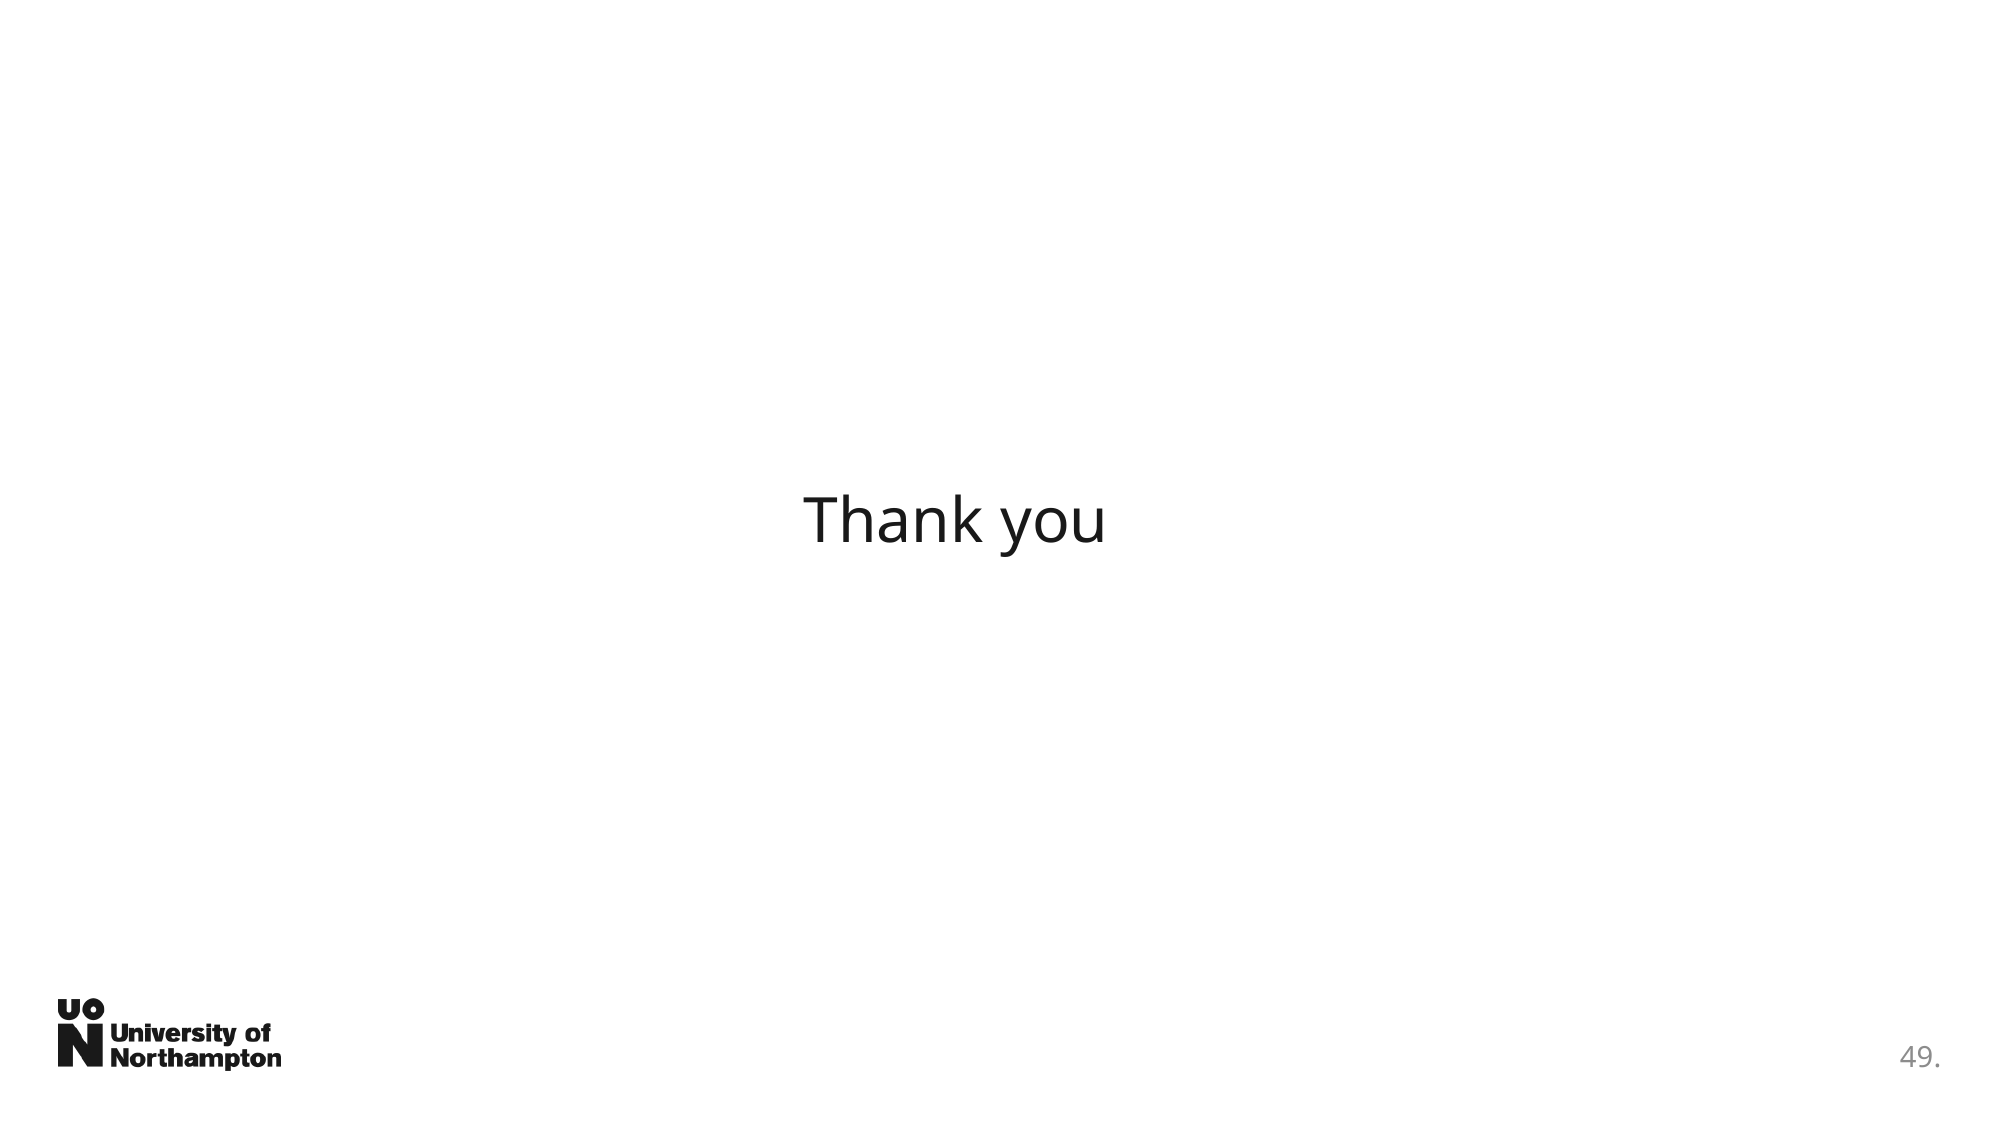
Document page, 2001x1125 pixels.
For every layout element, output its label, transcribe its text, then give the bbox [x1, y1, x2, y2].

title Thank you [788, 481, 1270, 580]
picture [58, 998, 281, 1071]
slide_number 49. [1743, 1027, 1957, 1087]
